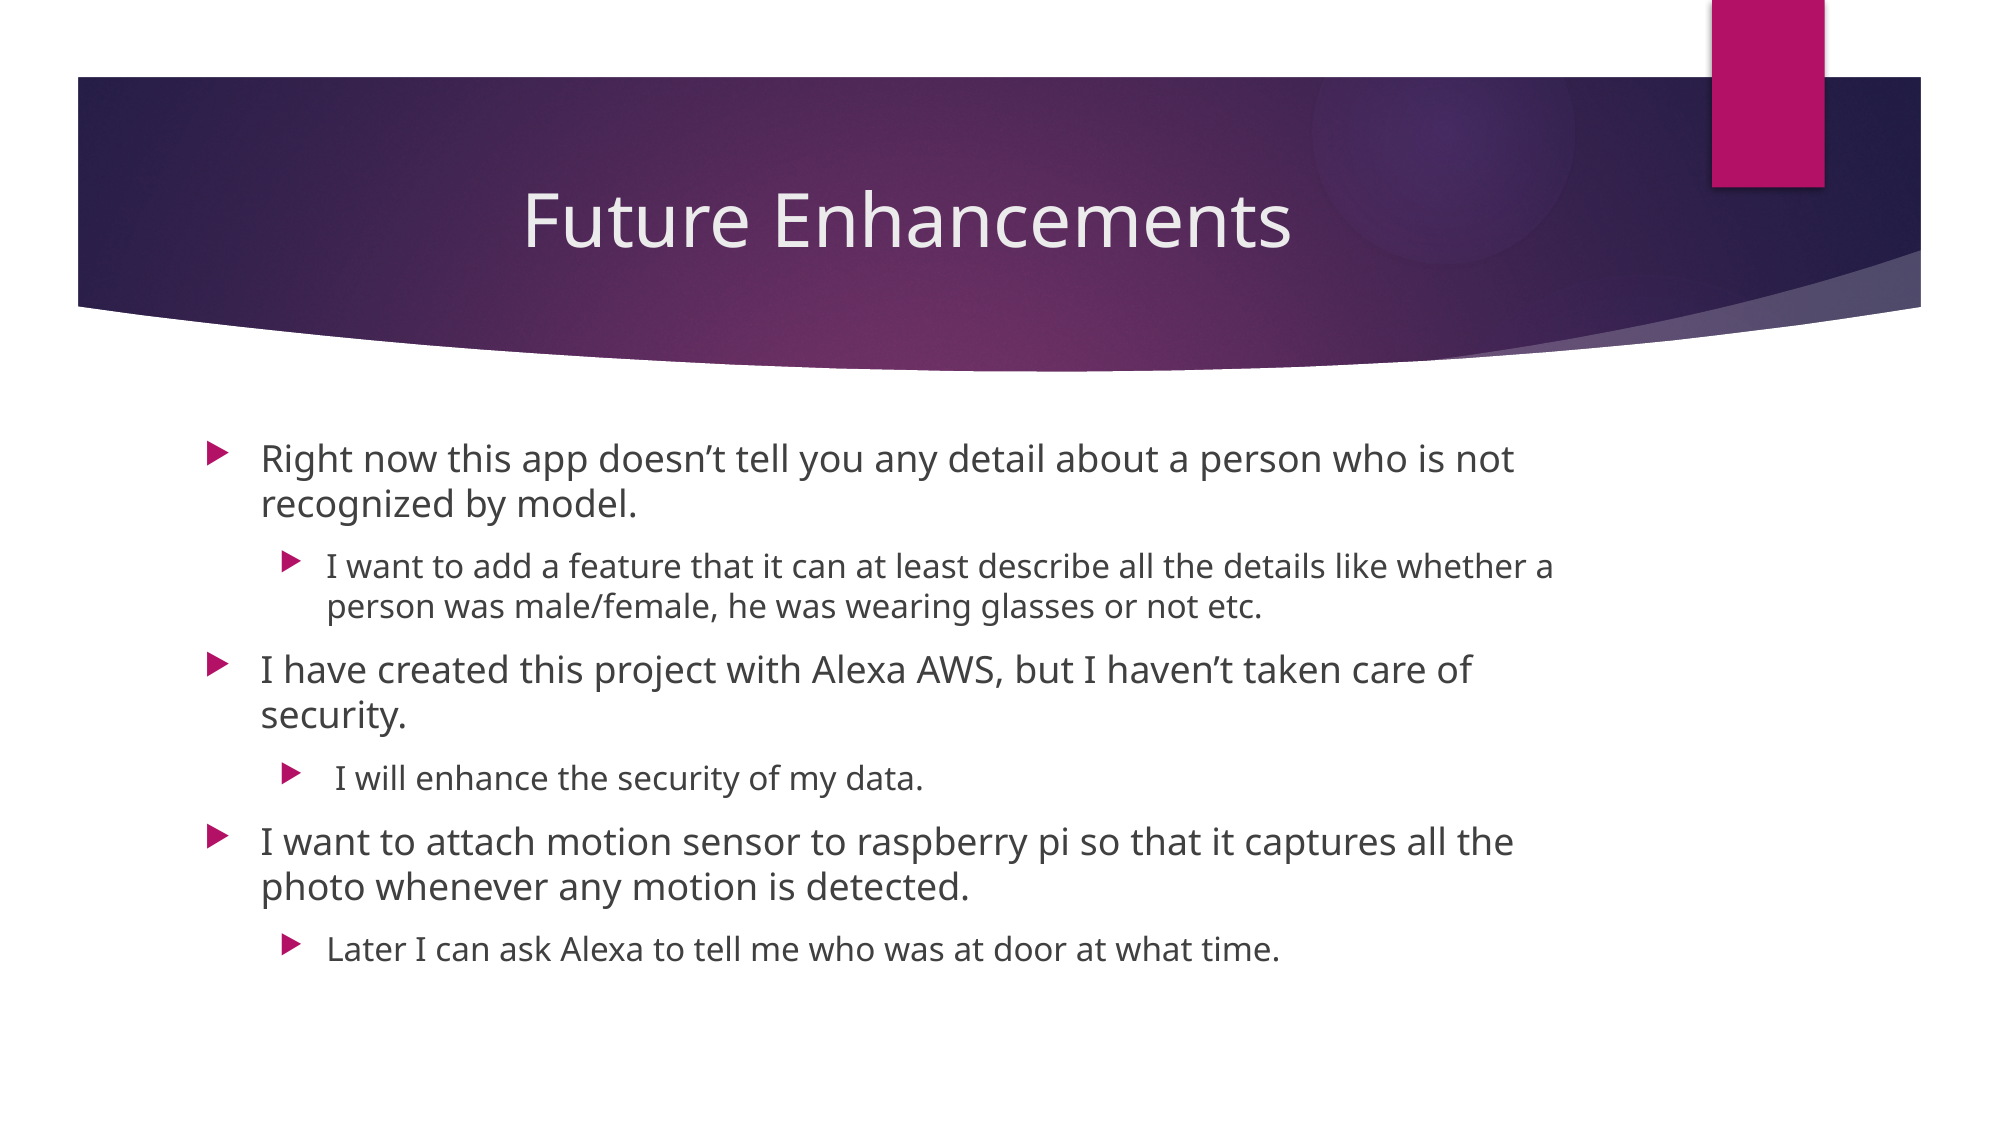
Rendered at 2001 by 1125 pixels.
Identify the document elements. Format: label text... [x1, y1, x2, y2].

list Right now this app doesn’t tell you any detail about a person who is not recognized by model. I want to add a feature that it can at least describe all the details like whether a person was male/female, he was wearing glasses or not etc. I have created this project with Alexa AWS, but I haven’t taken care of security. I will enhance the security of my data. I want to attach motion sensor to raspberry pi so that it captures all the photo whenever any motion is detected. Later I can ask Alexa to tell me who was at door at what time. [189, 427, 1638, 988]
title Future Enhancements [189, 159, 1627, 276]
